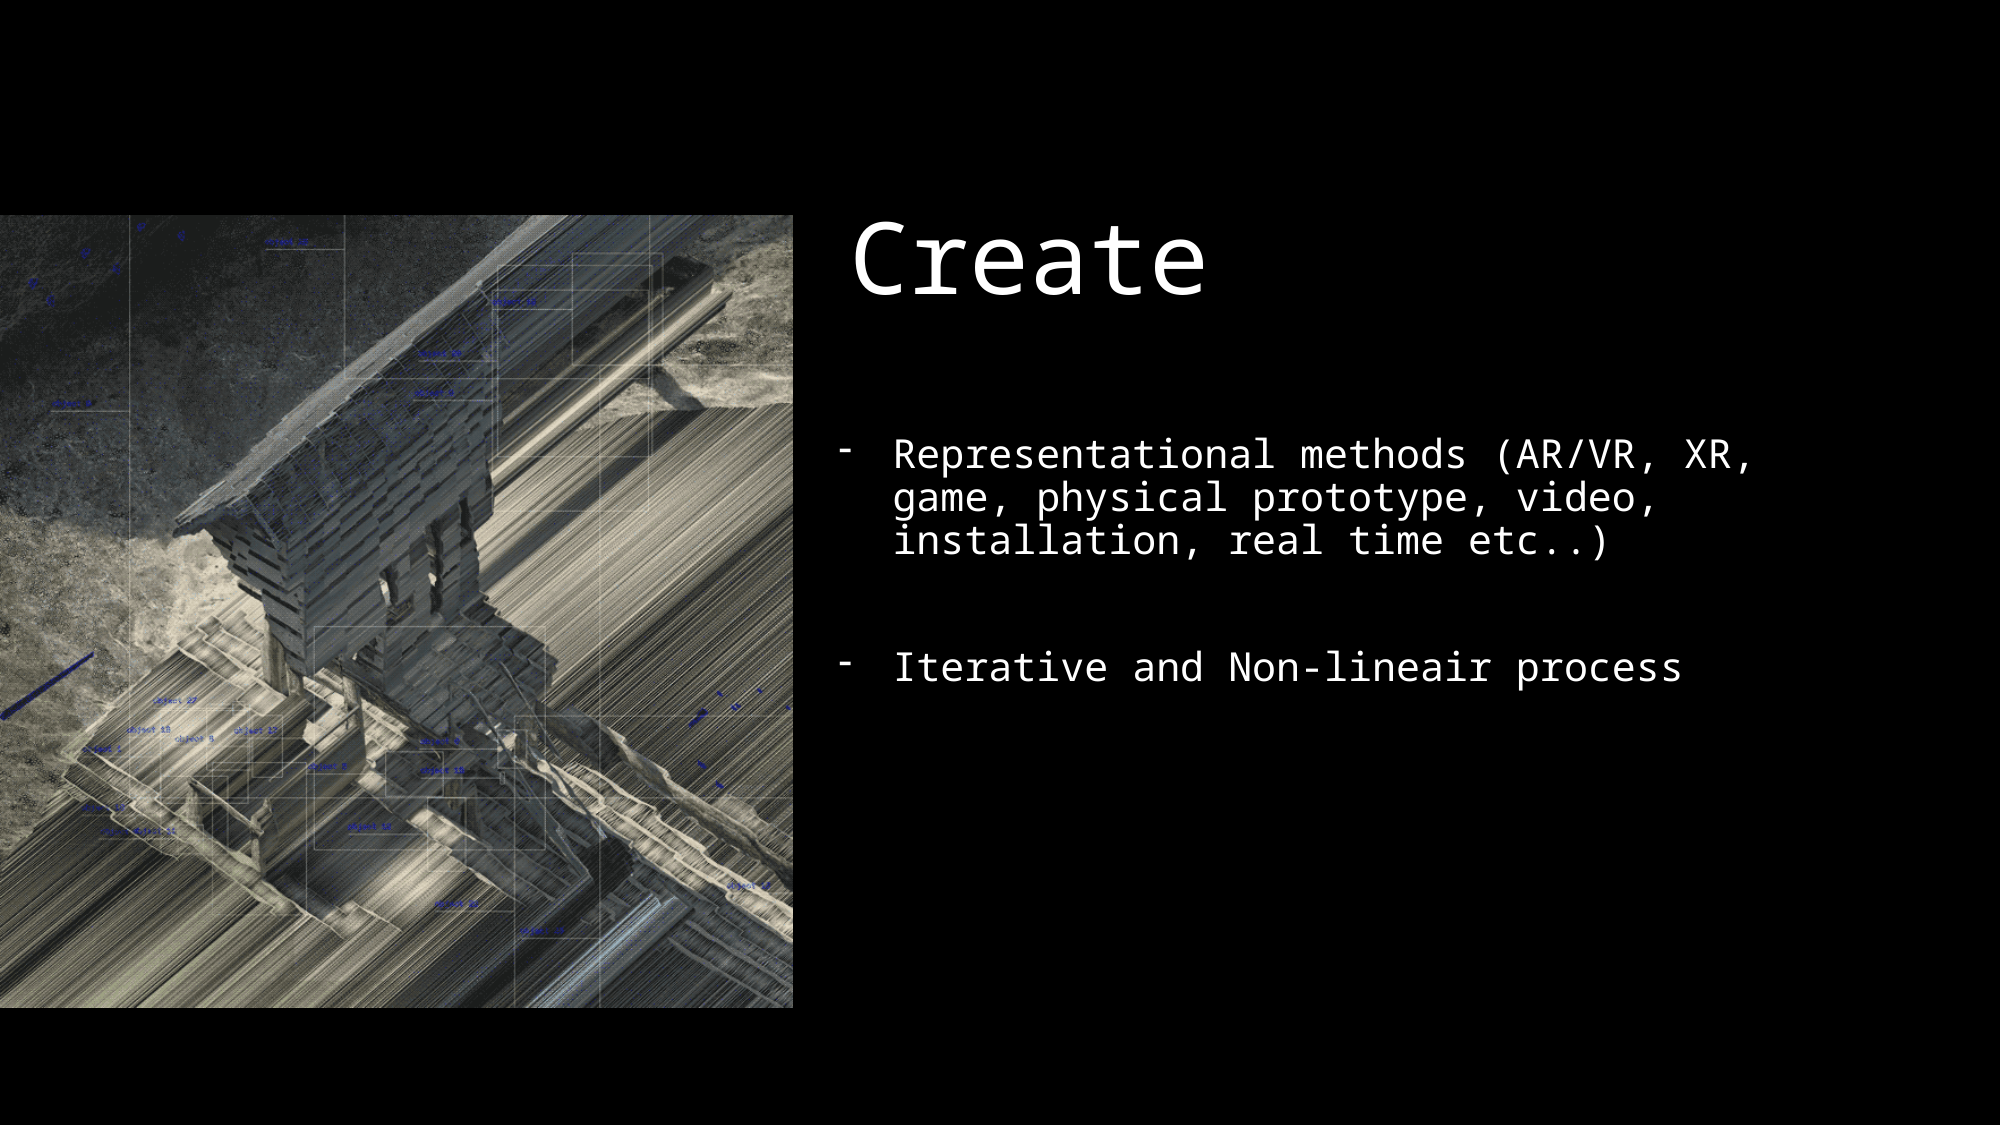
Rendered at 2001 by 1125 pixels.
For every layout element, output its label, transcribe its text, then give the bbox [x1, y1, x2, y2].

subtitle Representational methods (AR/VR, XR, game, physical prototype, video, installation, real time etc..) Iterative and Non-lineair process [823, 426, 1838, 699]
title Create [834, 51, 2000, 444]
picture [0, 215, 793, 1008]
